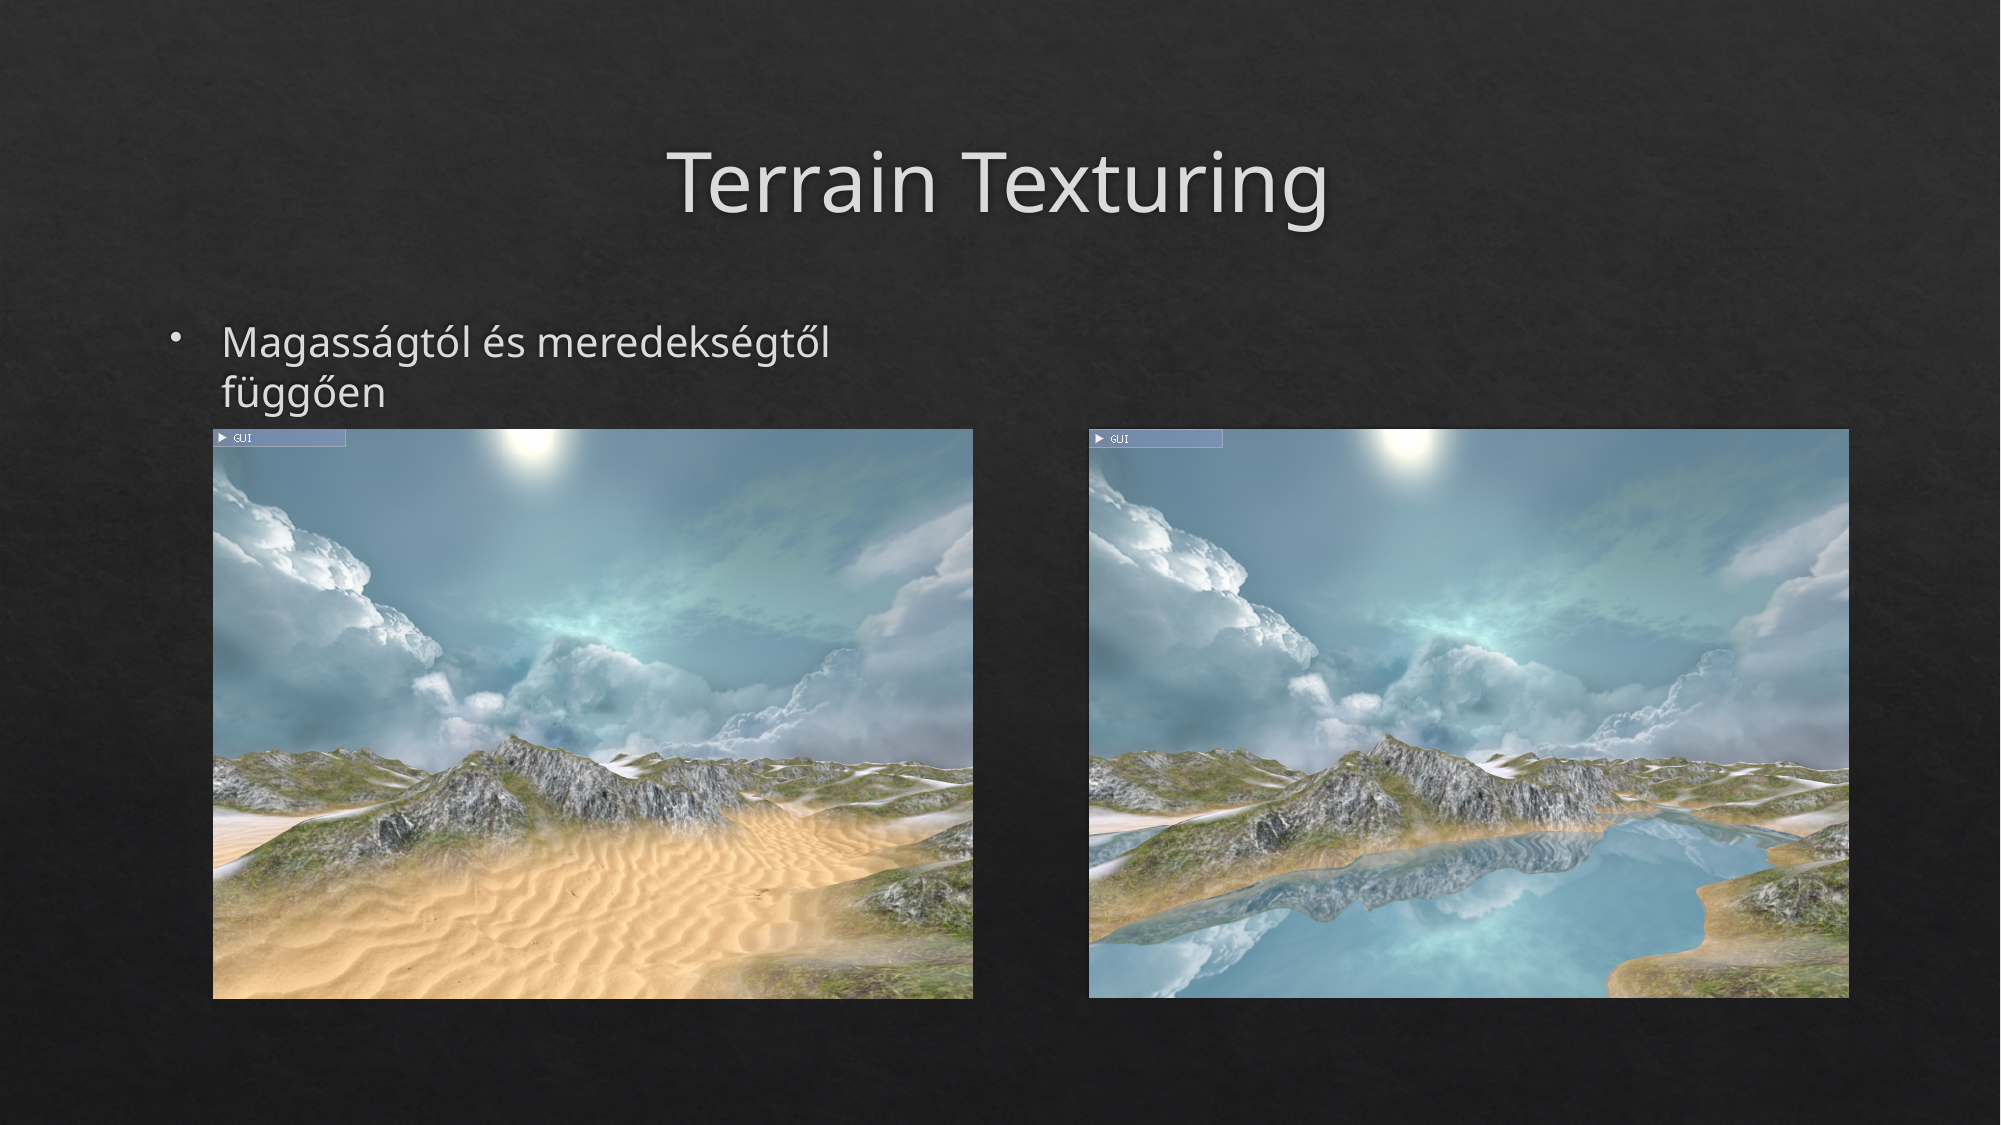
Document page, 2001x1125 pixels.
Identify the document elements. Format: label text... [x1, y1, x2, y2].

picture [1088, 428, 1849, 998]
picture [212, 428, 973, 1000]
title Terrain Texturing [149, 99, 1849, 260]
list Magasságtól és meredekségtől függően [149, 307, 985, 411]
